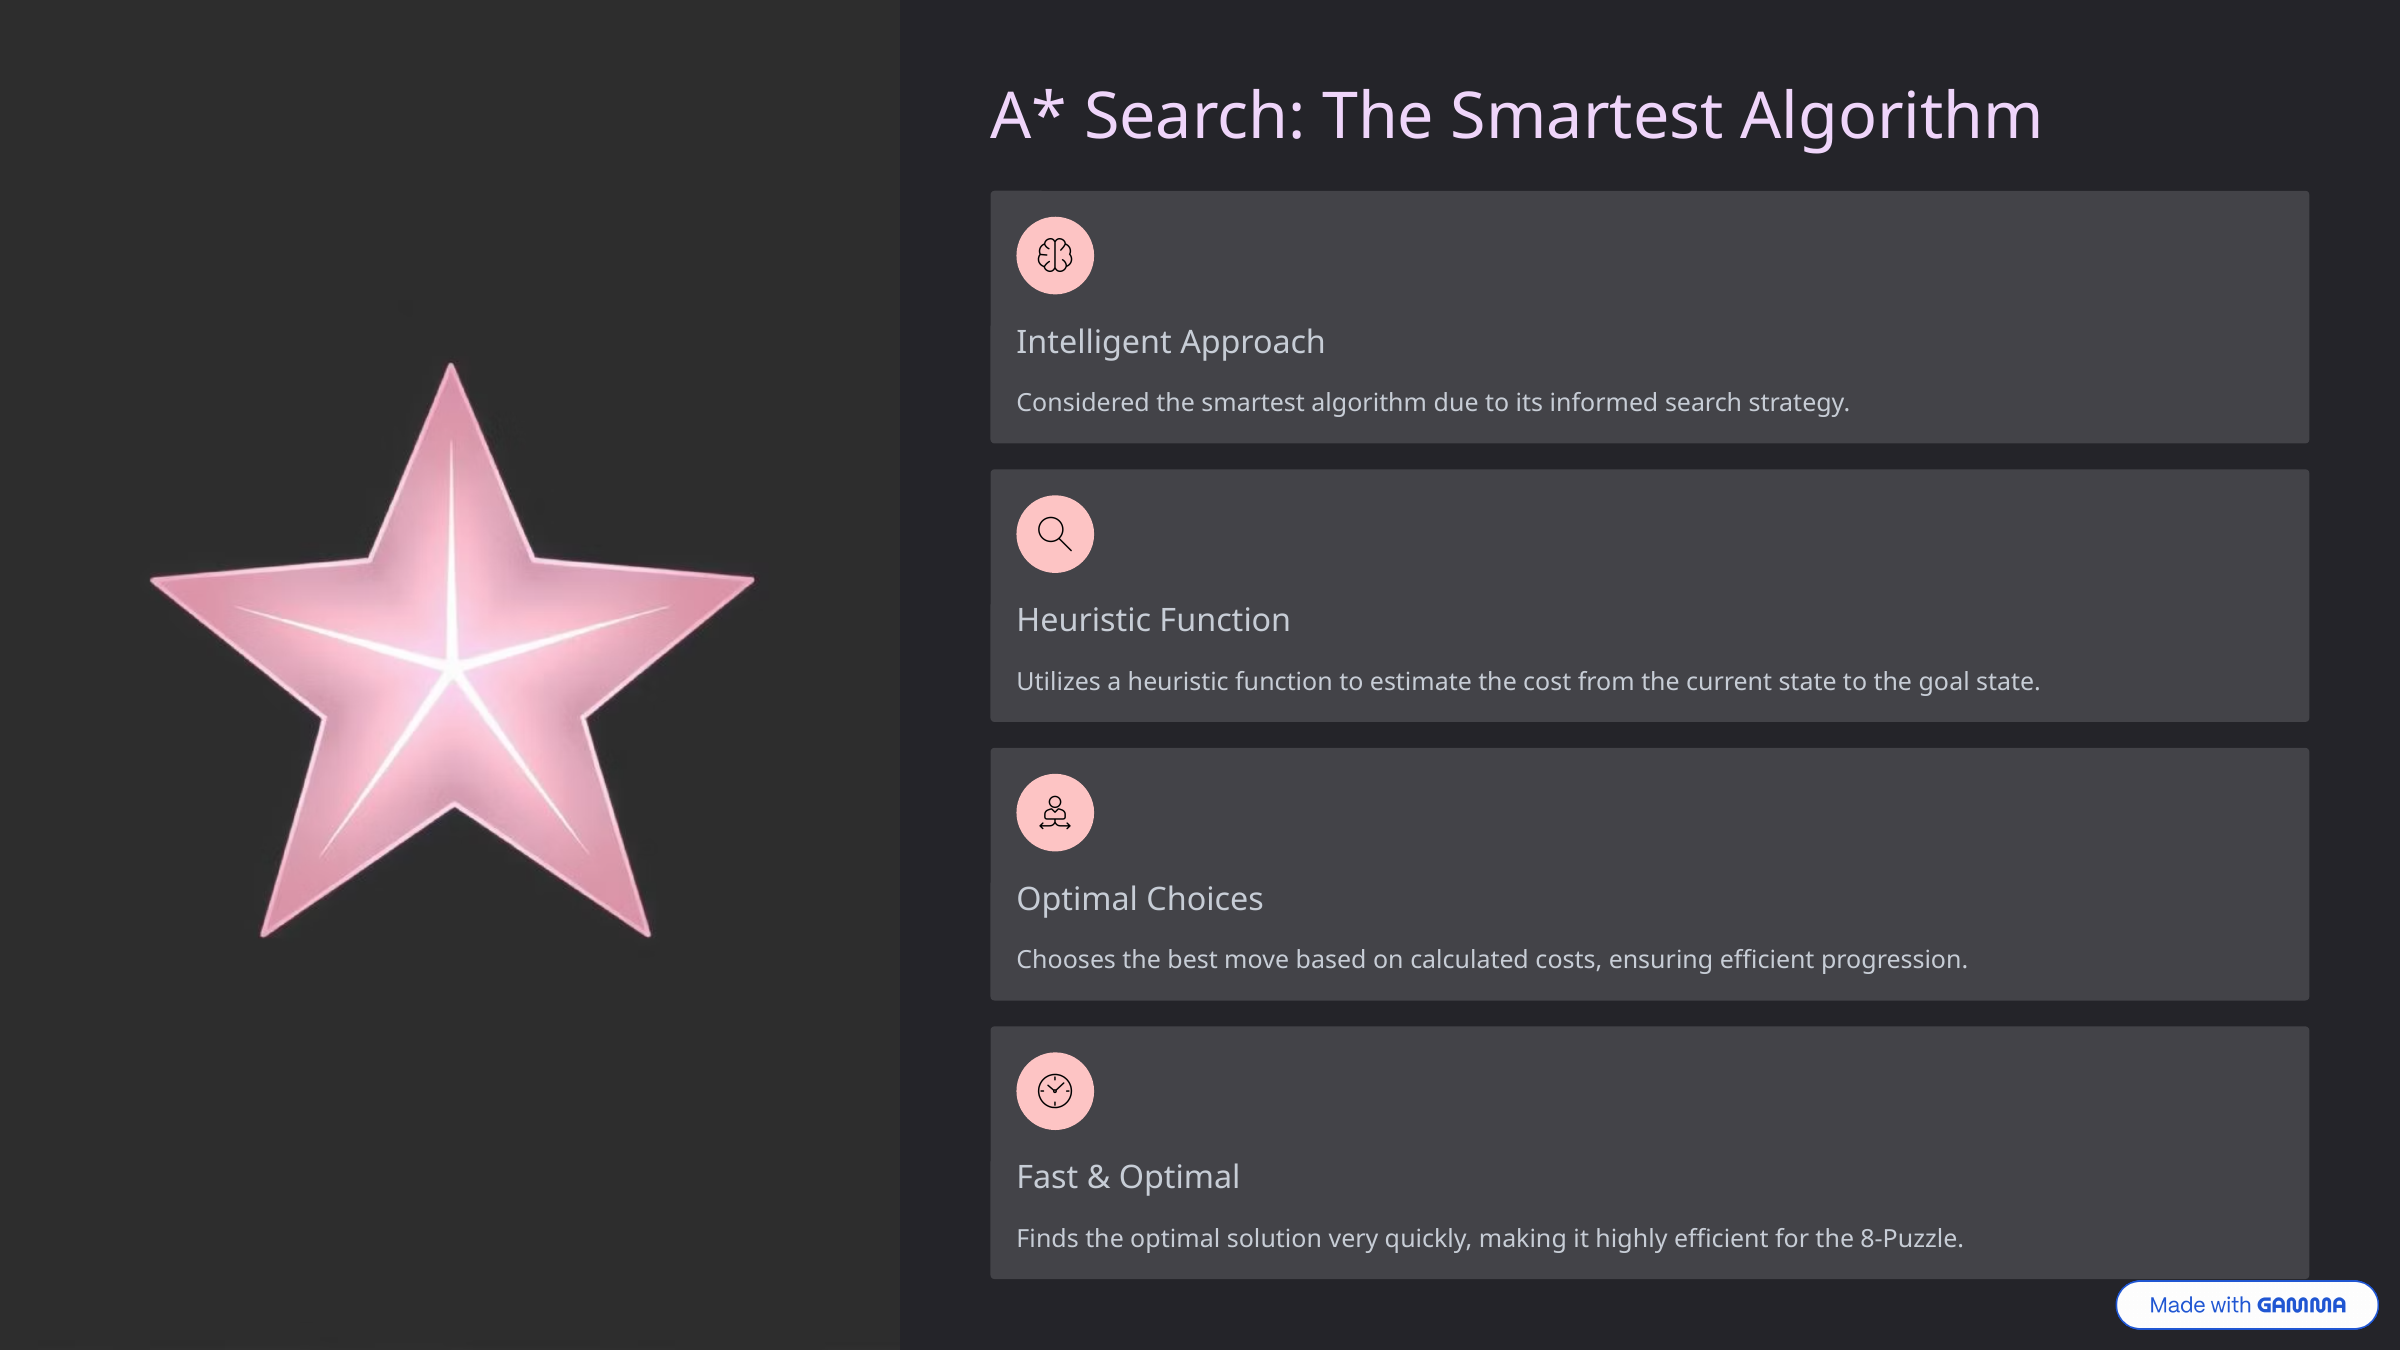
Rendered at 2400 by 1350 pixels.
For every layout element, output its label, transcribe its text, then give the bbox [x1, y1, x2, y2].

text_box Fast & Optimal [1016, 1155, 1340, 1197]
text_box [1016, 495, 1095, 573]
text_box [990, 469, 2310, 722]
picture [1037, 237, 1073, 273]
text_box [990, 747, 2310, 1001]
text_box Optimal Choices [1016, 877, 1340, 918]
text_box [1016, 1052, 1095, 1131]
text_box [1016, 216, 1095, 295]
text_box [990, 190, 2310, 444]
text_box Finds the optimal solution very quickly, making it highly efficient for the 8-Puzzle. [1016, 1211, 2284, 1254]
text_box [1016, 773, 1095, 852]
text_box A* Search: The Smartest Algorithm [990, 71, 2038, 152]
text_box Considered the smartest algorithm due to its informed search strategy. [1016, 376, 2284, 418]
text_box Utilizes a heuristic function to estimate the cost from the current state to the goal state. [1016, 654, 2284, 697]
picture [0, 0, 900, 1350]
picture [2106, 1271, 2389, 1339]
text_box Heuristic Function [1016, 598, 1340, 640]
text_box Intelligent Approach [1016, 320, 1340, 361]
text_box [990, 1026, 2310, 1280]
picture [1037, 795, 1073, 830]
text_box Chooses the best move based on calculated costs, ensuring efficient progression. [1016, 933, 2284, 975]
picture [1037, 1073, 1073, 1109]
picture [1037, 516, 1073, 552]
